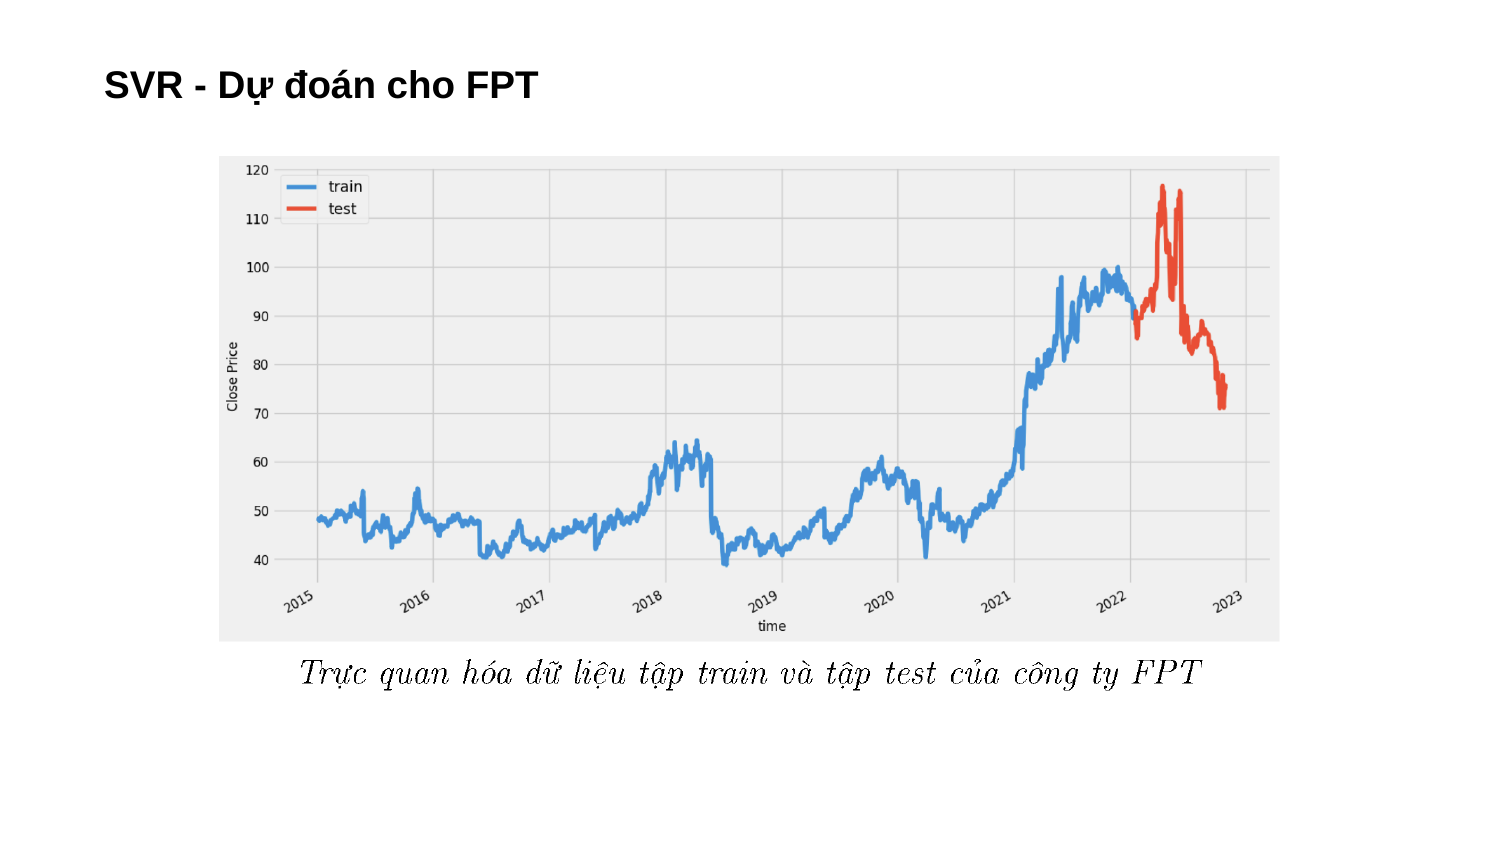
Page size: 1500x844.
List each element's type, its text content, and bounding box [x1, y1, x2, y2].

picture [215, 151, 1284, 693]
text_box SVR - Dự đoán cho FPT [89, 45, 582, 122]
